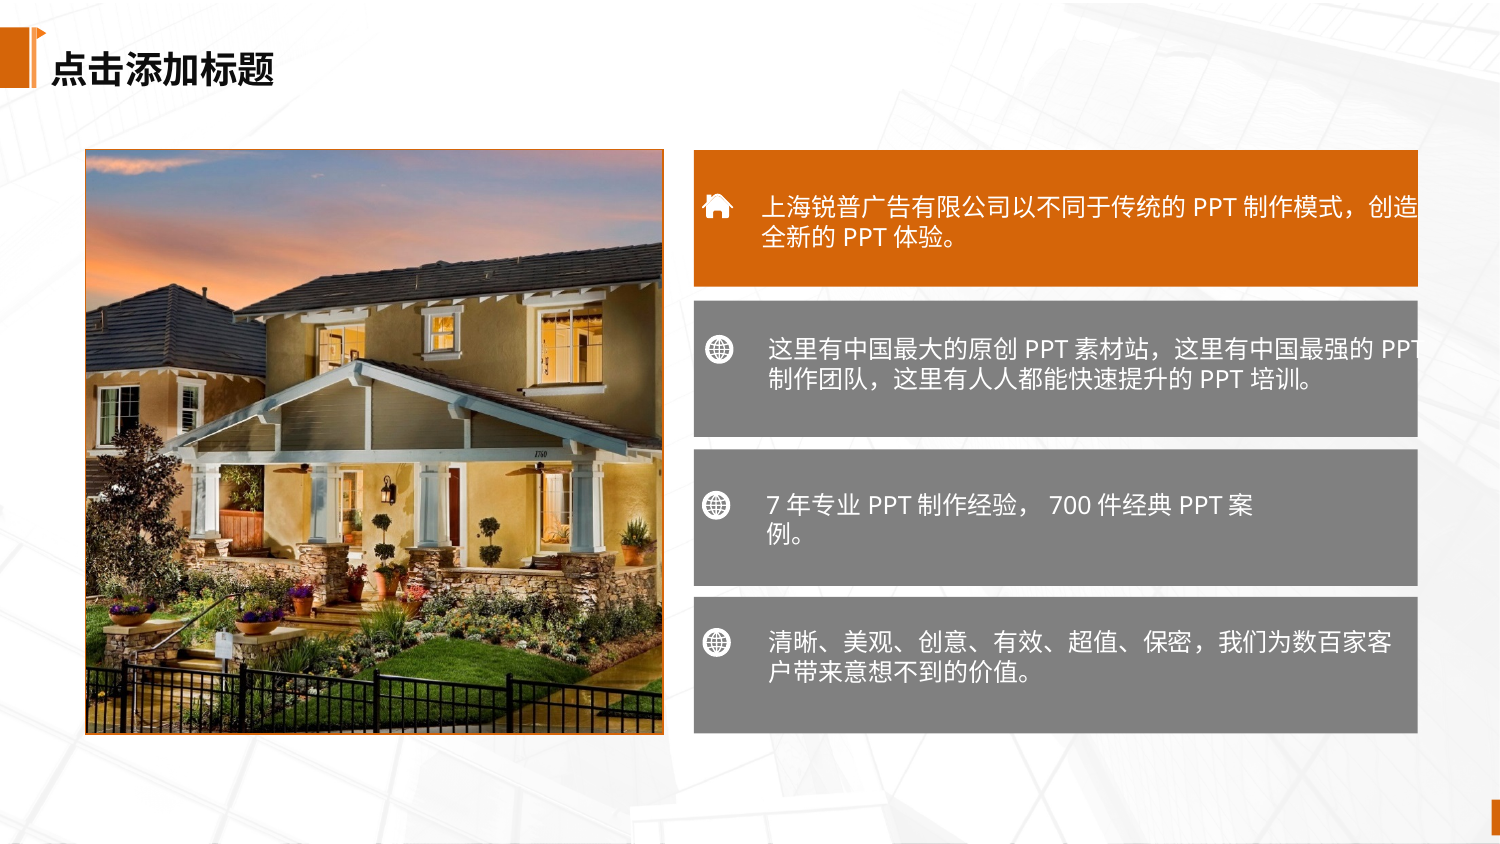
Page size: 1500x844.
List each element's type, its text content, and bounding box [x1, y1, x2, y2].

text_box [693, 149, 1449, 734]
picture [85, 149, 663, 734]
text_box 点击添加标题 [35, 38, 324, 98]
